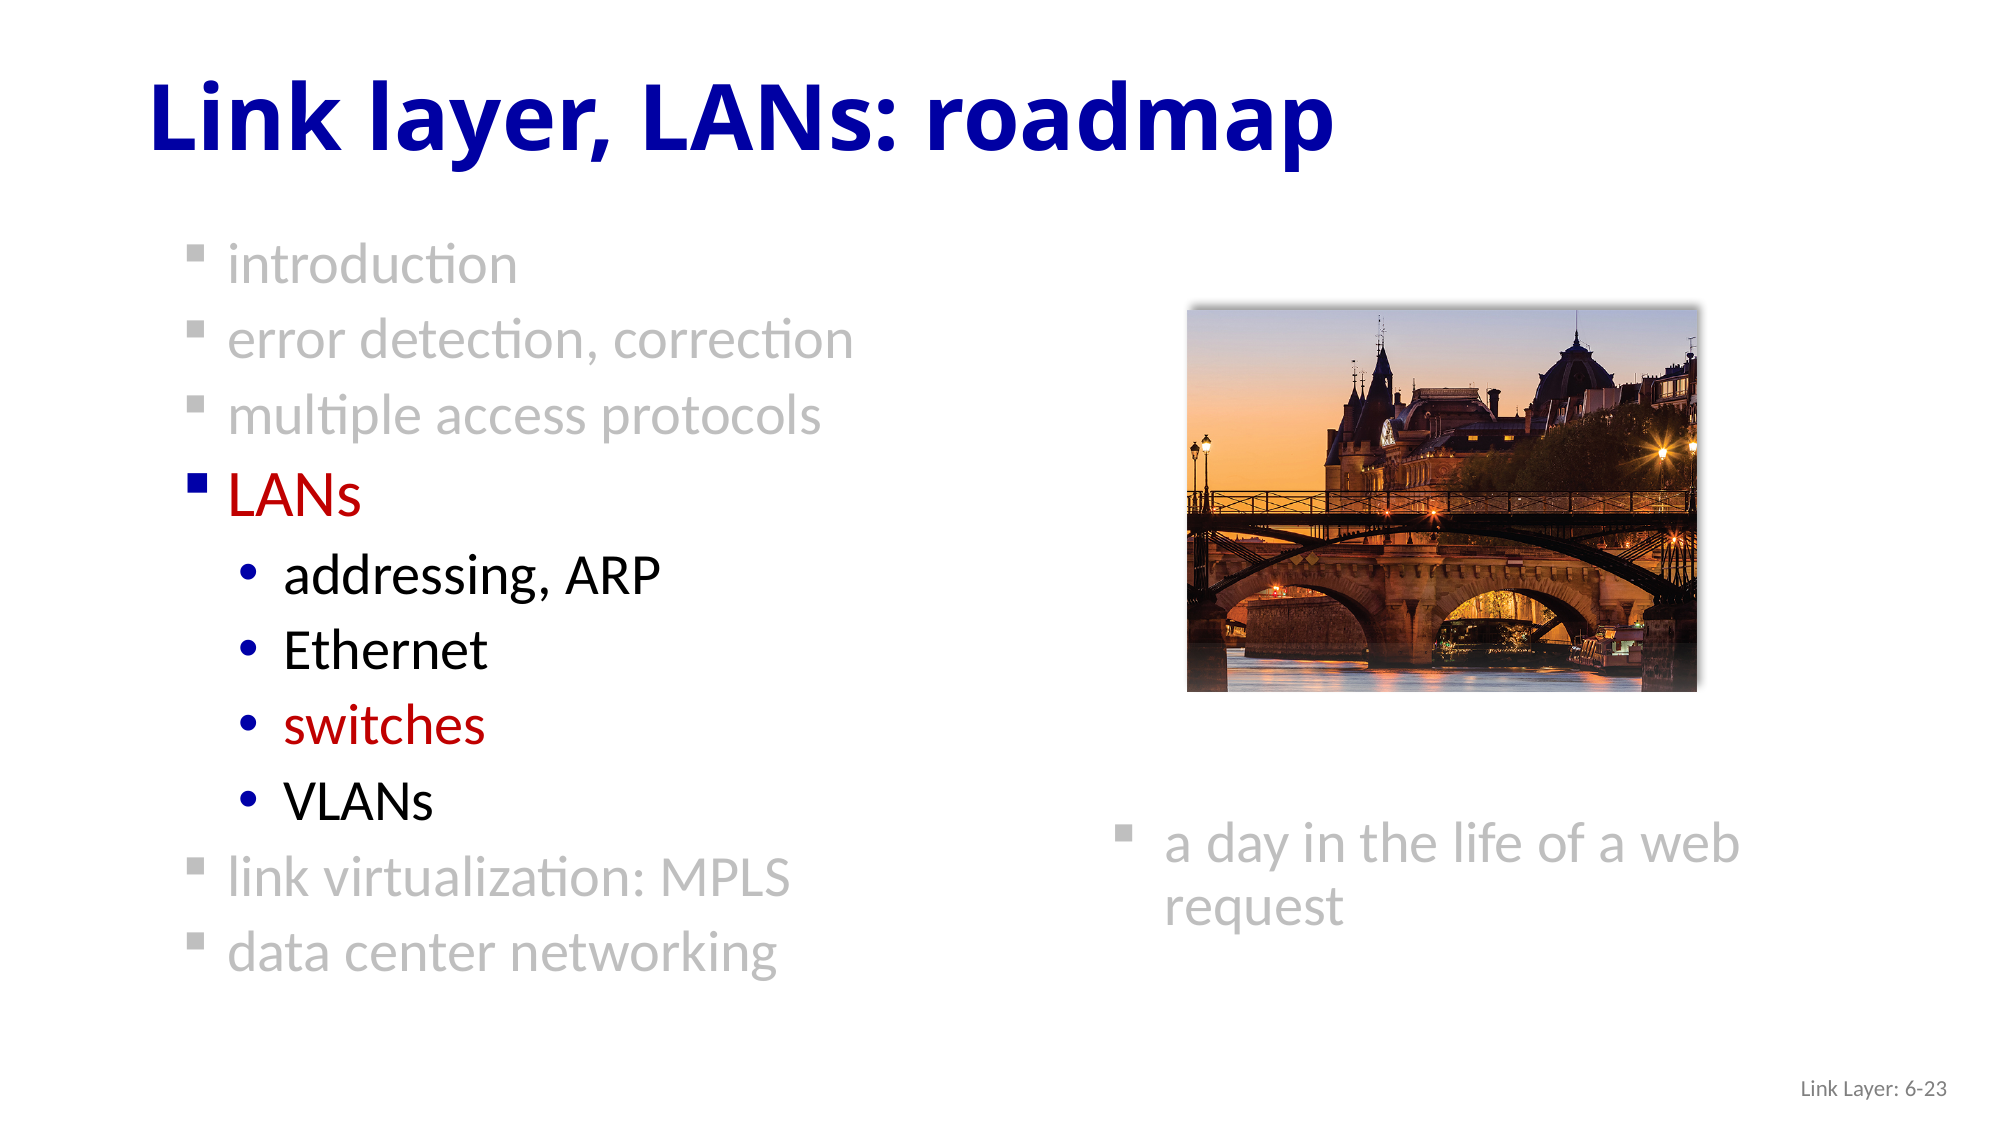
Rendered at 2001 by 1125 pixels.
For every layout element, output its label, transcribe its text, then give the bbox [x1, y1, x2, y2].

title Link layer, LANs: roadmap [131, 47, 1856, 195]
text_box introduction error detection, correction multiple access protocols LANs addressing, ARP Ethernet switches VLANs link virtualization: MPLS data center networking [165, 225, 1080, 1053]
text_box a day in the life of a web request [1080, 804, 1907, 966]
slide_number Link Layer: 6-23 [1512, 1056, 1963, 1117]
picture [1187, 310, 1697, 692]
